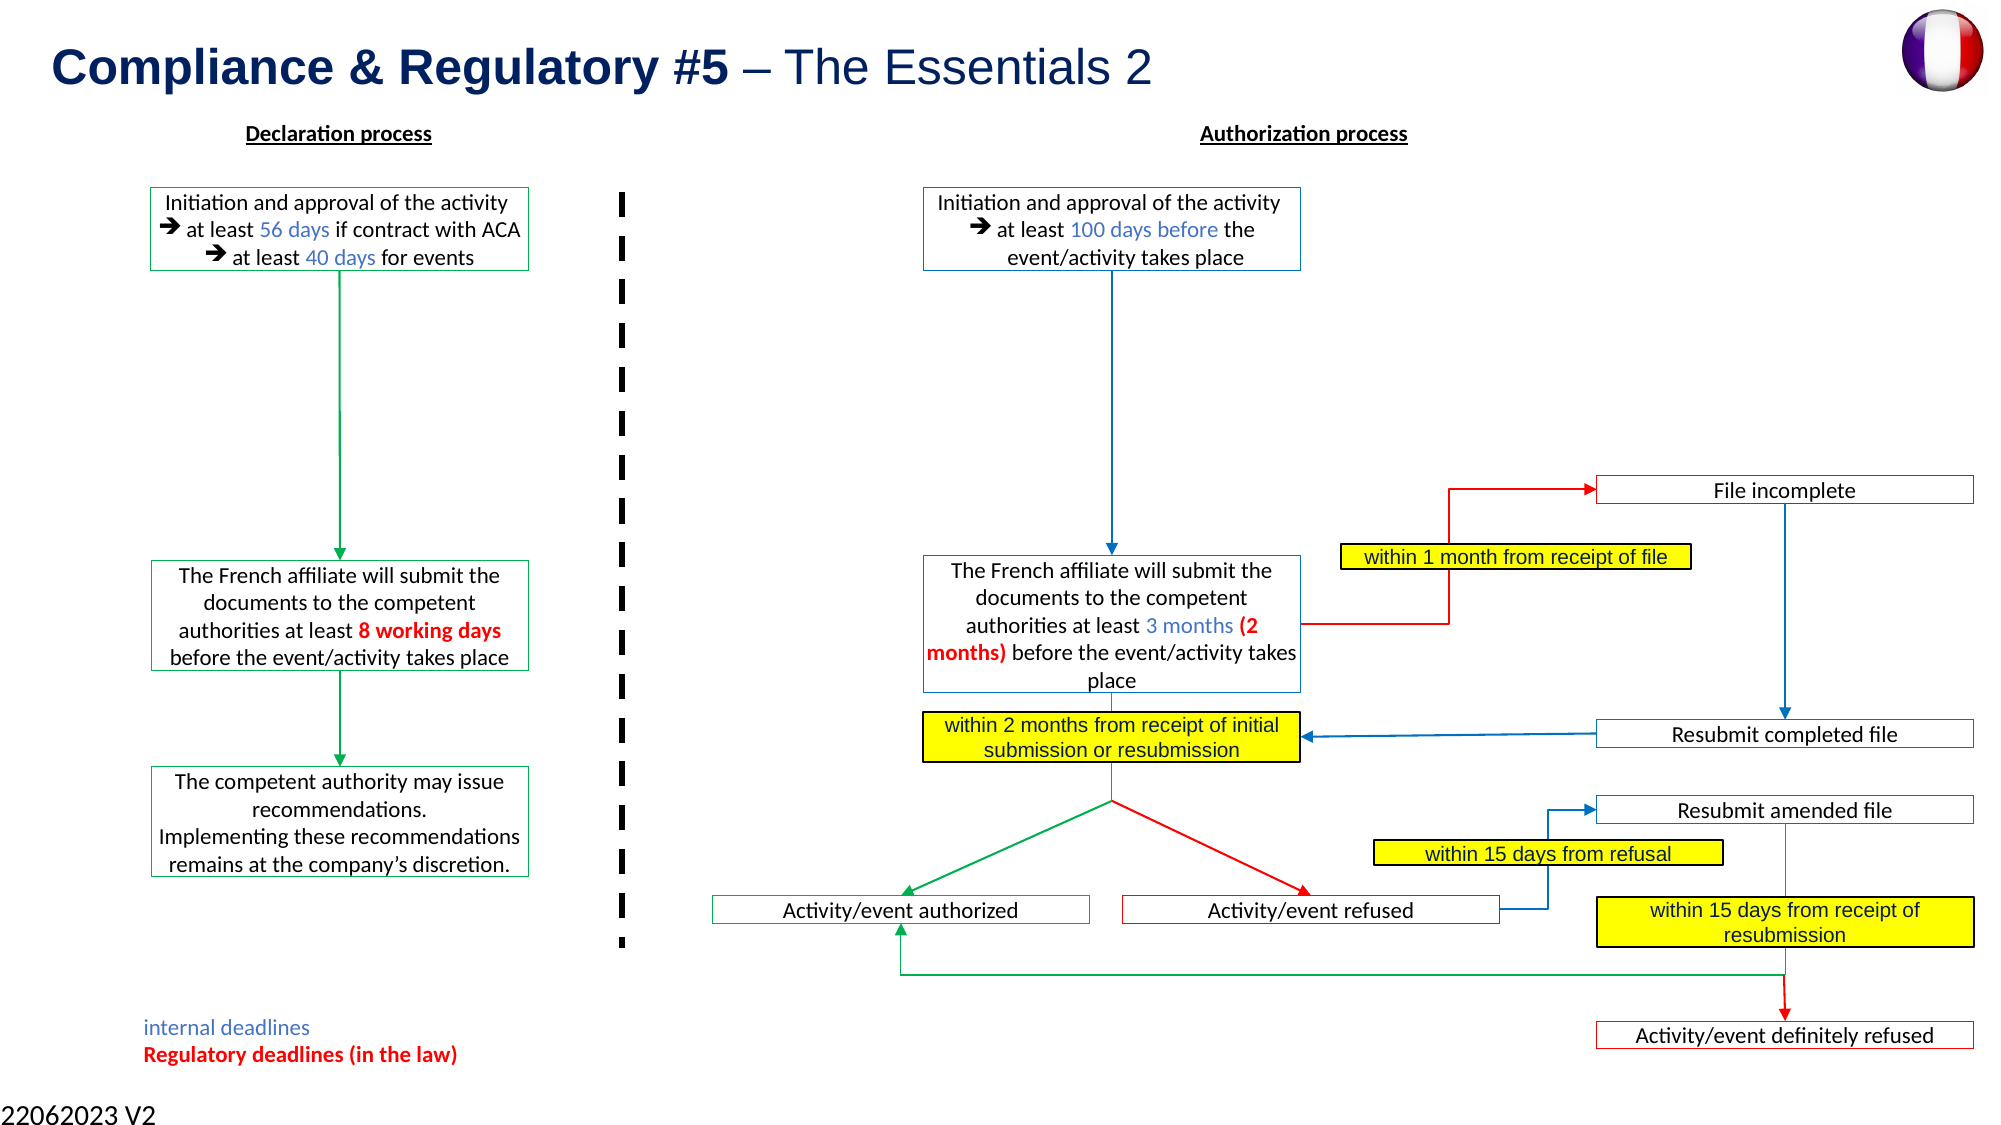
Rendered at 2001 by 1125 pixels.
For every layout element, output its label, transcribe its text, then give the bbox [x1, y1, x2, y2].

text_box Activity/event definitely refused [1596, 1021, 1974, 1049]
text_box The French affiliate will submit the documents to the competent authorities at least 8 working days before the event/activity takes place [151, 560, 529, 671]
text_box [900, 923, 1786, 975]
title Compliance & Regulatory #5 – The Essentials 2 [36, 28, 1899, 109]
text_box File incomplete [1596, 475, 1974, 504]
text_box internal deadlines Regulatory deadlines (in the law) [128, 1004, 1238, 1075]
text_box The French affiliate will submit the documents to the competent authorities at least 3 months (2 months) before the event/activity takes place [923, 555, 1301, 693]
text_box within 15 days from receipt of resubmission [1596, 896, 1785, 923]
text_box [1300, 489, 1597, 611]
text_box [1499, 809, 1597, 910]
text_box Initiation and approval of the activity at least 100 days before the event/activity takes place [923, 187, 1301, 271]
text_box Authorization process [1115, 118, 1493, 147]
text_box within 15 days from refusal [1373, 840, 1499, 866]
text_box [35, 1009, 282, 1098]
text_box Resubmit amended file [1596, 795, 1974, 824]
text_box within 1 month from receipt of file [1597, 543, 1691, 570]
text_box Initiation and approval of the activity at least 56 days if contract with ACA at least 40 days for events [150, 187, 529, 271]
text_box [712, 895, 1500, 924]
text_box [900, 800, 1112, 896]
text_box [1112, 800, 1311, 896]
text_box Resubmit completed file [1596, 719, 1974, 748]
text_box within 15 days from receipt of resubmission [1786, 896, 1974, 948]
text_box within 2 months from receipt of initial submission or resubmission [923, 711, 1111, 762]
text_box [1300, 733, 1597, 737]
text_box The competent authority may issue recommendations. Implementing these recommendations remains at the company’s discretion. [151, 766, 529, 877]
text_box within 2 months from receipt of initial submission or resubmission [1112, 711, 1301, 762]
text_box Declaration process [150, 118, 528, 147]
picture [1898, 4, 1989, 97]
text_box within 15 days from refusal [1597, 840, 1724, 866]
